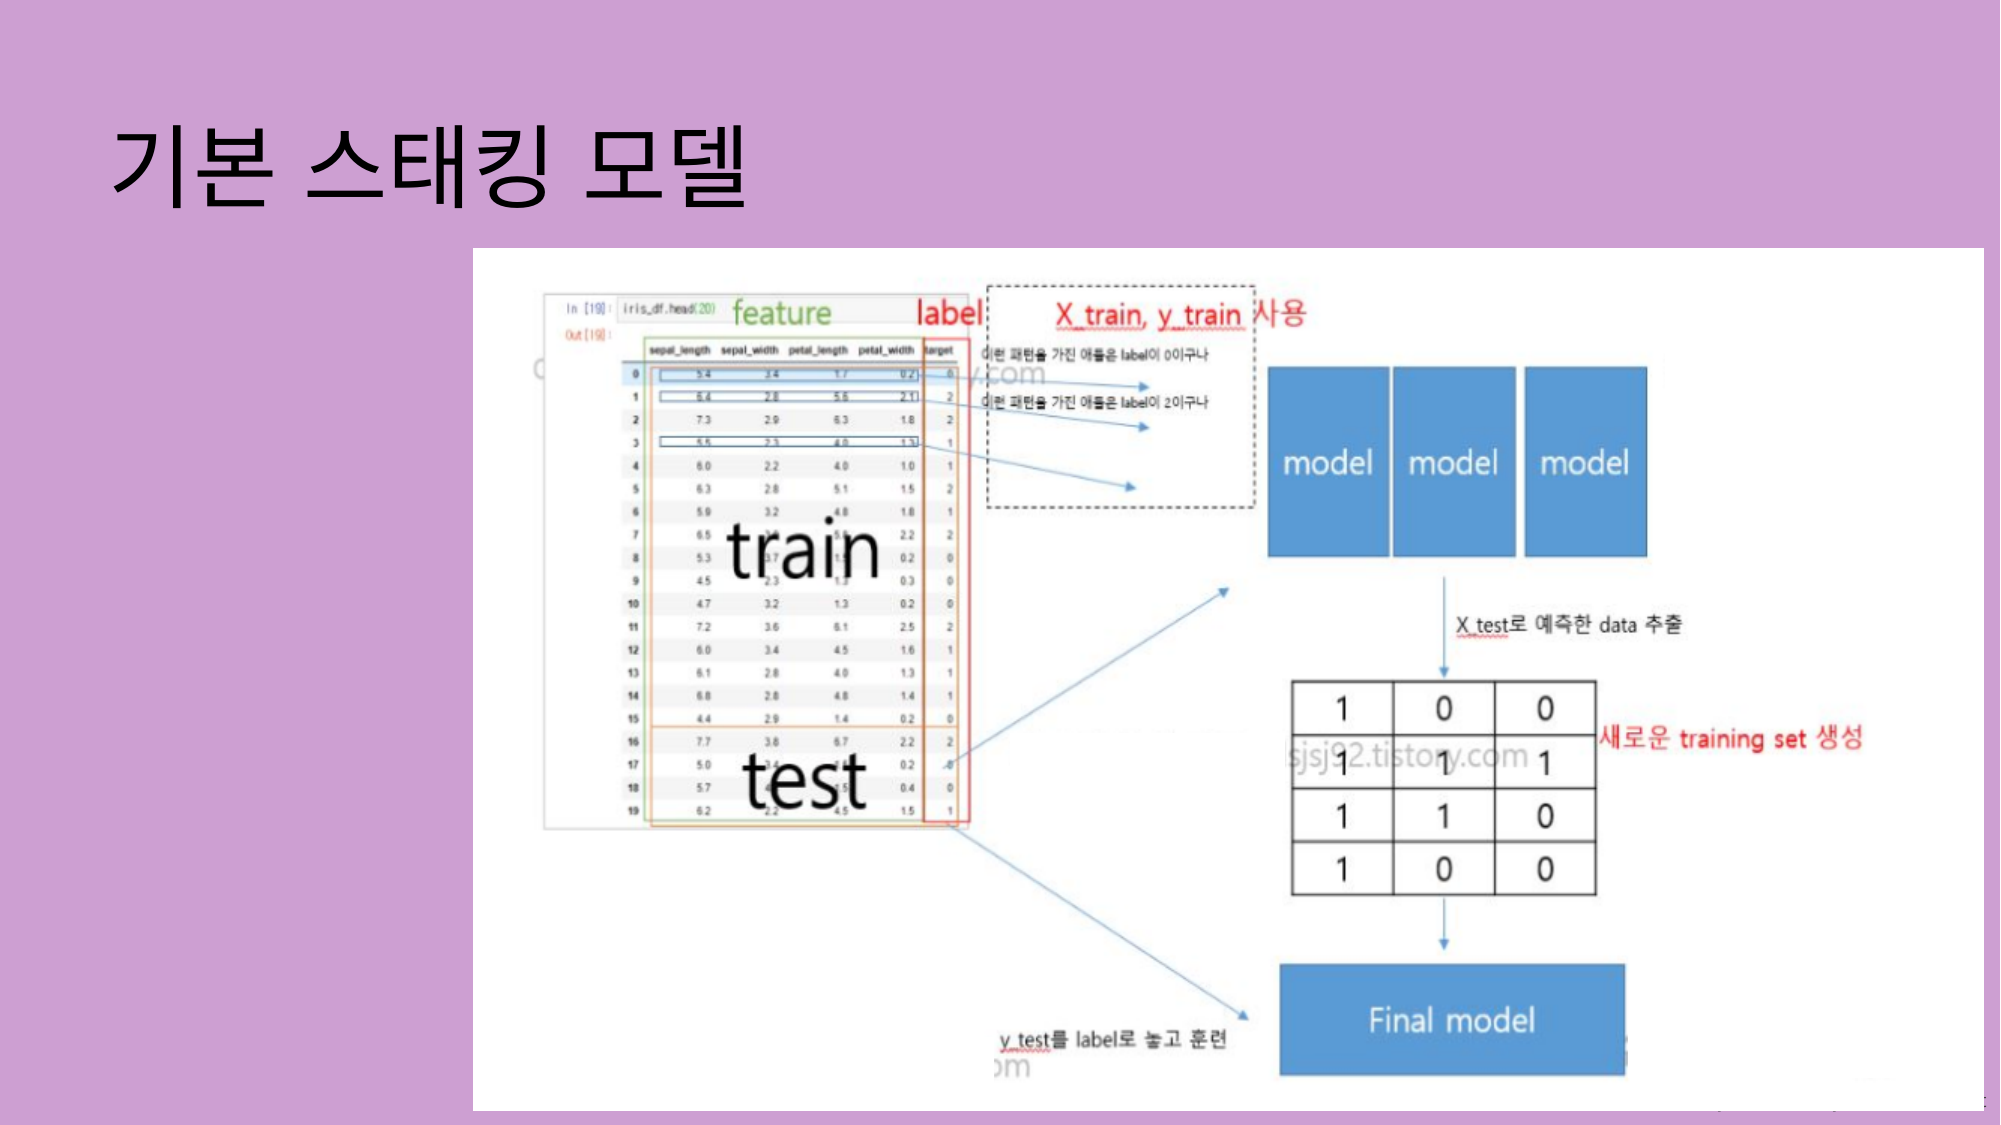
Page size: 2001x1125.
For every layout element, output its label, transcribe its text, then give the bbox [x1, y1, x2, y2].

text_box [473, 248, 1984, 1111]
text_box 기본 스태킹 모델 [94, 102, 767, 228]
